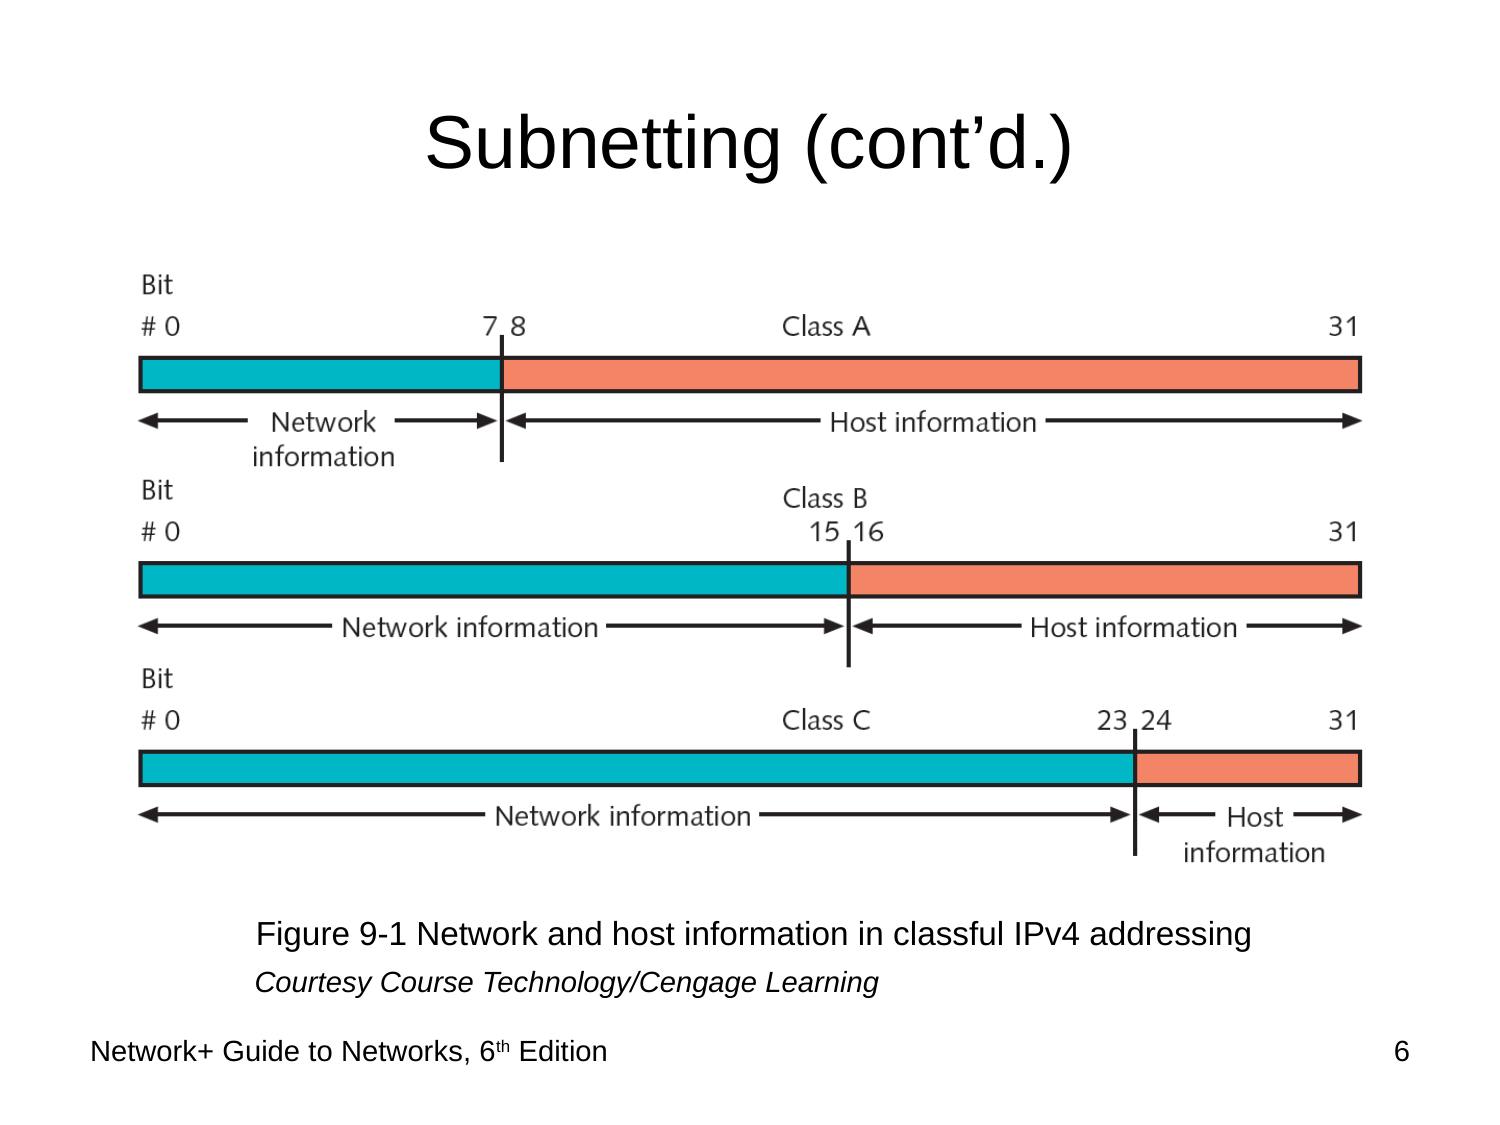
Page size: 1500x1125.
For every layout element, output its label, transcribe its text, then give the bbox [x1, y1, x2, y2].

text_box Figure 9-1 Network and host information in classful IPv4 addressing [241, 904, 1269, 960]
footer Network+ Guide to Networks, 6th Edition [74, 1024, 988, 1103]
slide_number 6 [1074, 1024, 1426, 1103]
picture [127, 262, 1383, 882]
text_box Courtesy Course Technology/Cengage Learning [239, 956, 896, 1006]
title Subnetting (cont’d.) [75, 45, 1425, 233]
